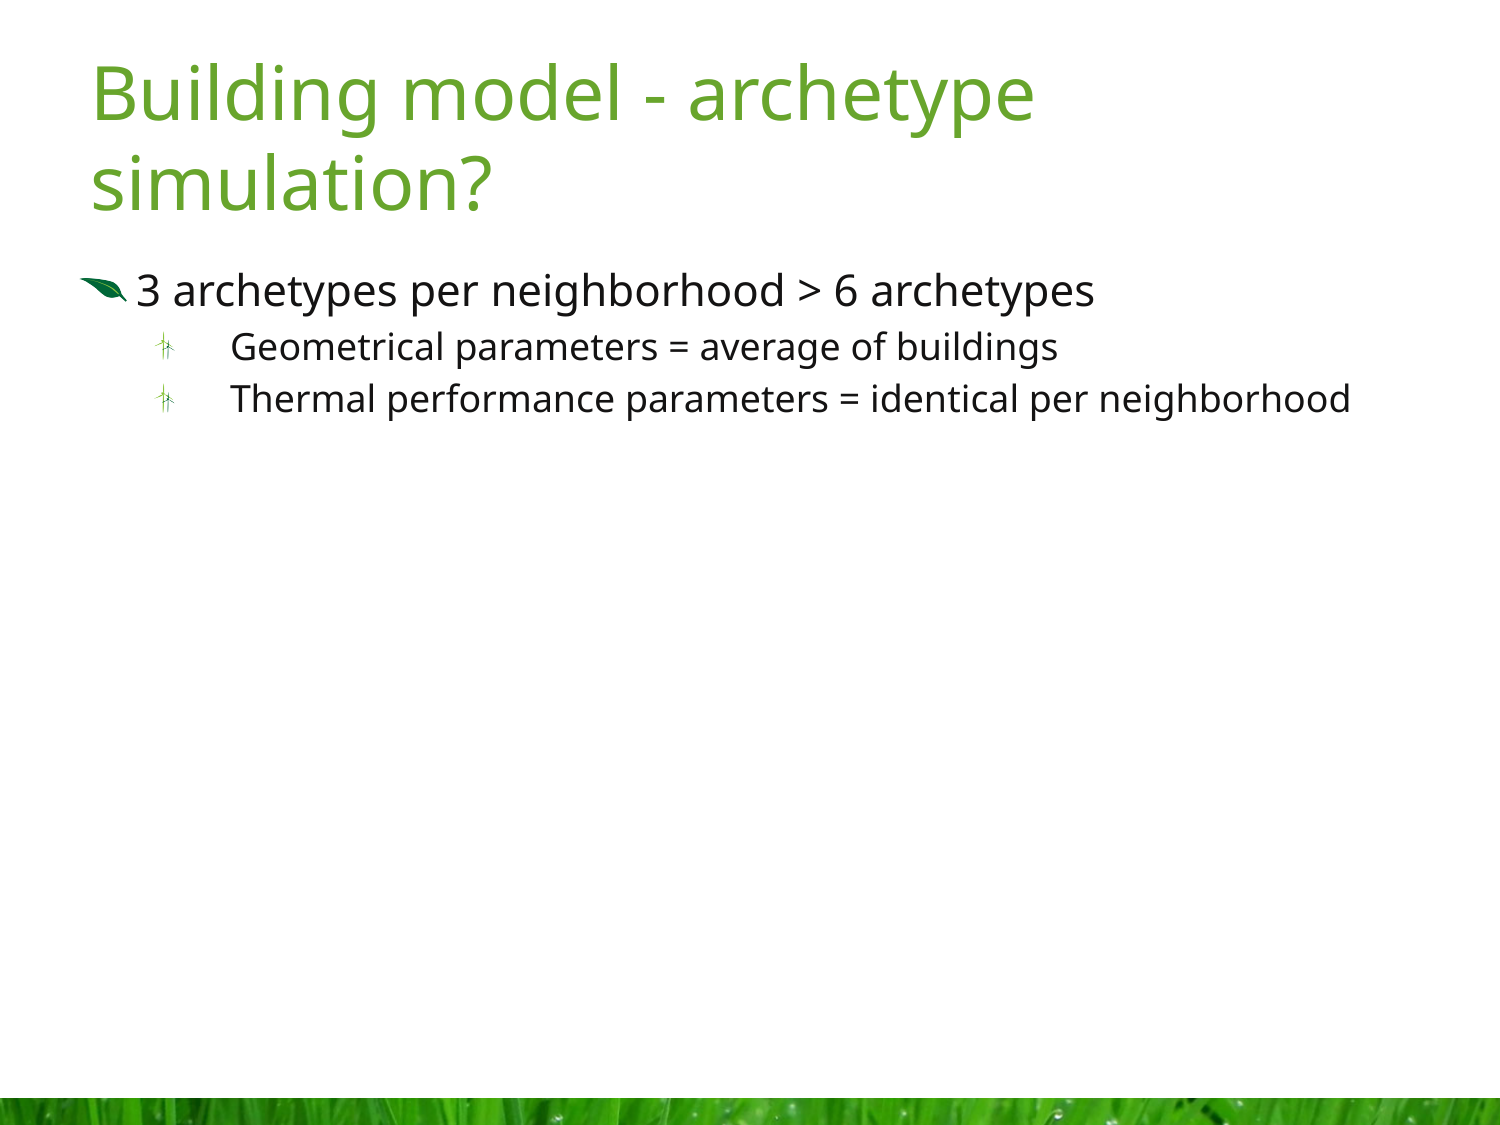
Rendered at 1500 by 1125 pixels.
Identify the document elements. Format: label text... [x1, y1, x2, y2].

picture [0, 1098, 1500, 1125]
picture [154, 331, 175, 360]
picture [79, 276, 127, 302]
list 3 archetypes per neighborhood > 6 archetypes Geometrical parameters = average of buildings Thermal performance parameters = identical per neighborhood [64, 255, 1436, 1092]
picture [154, 383, 175, 413]
text_box Building model - archetype simulation? [74, 19, 1425, 233]
